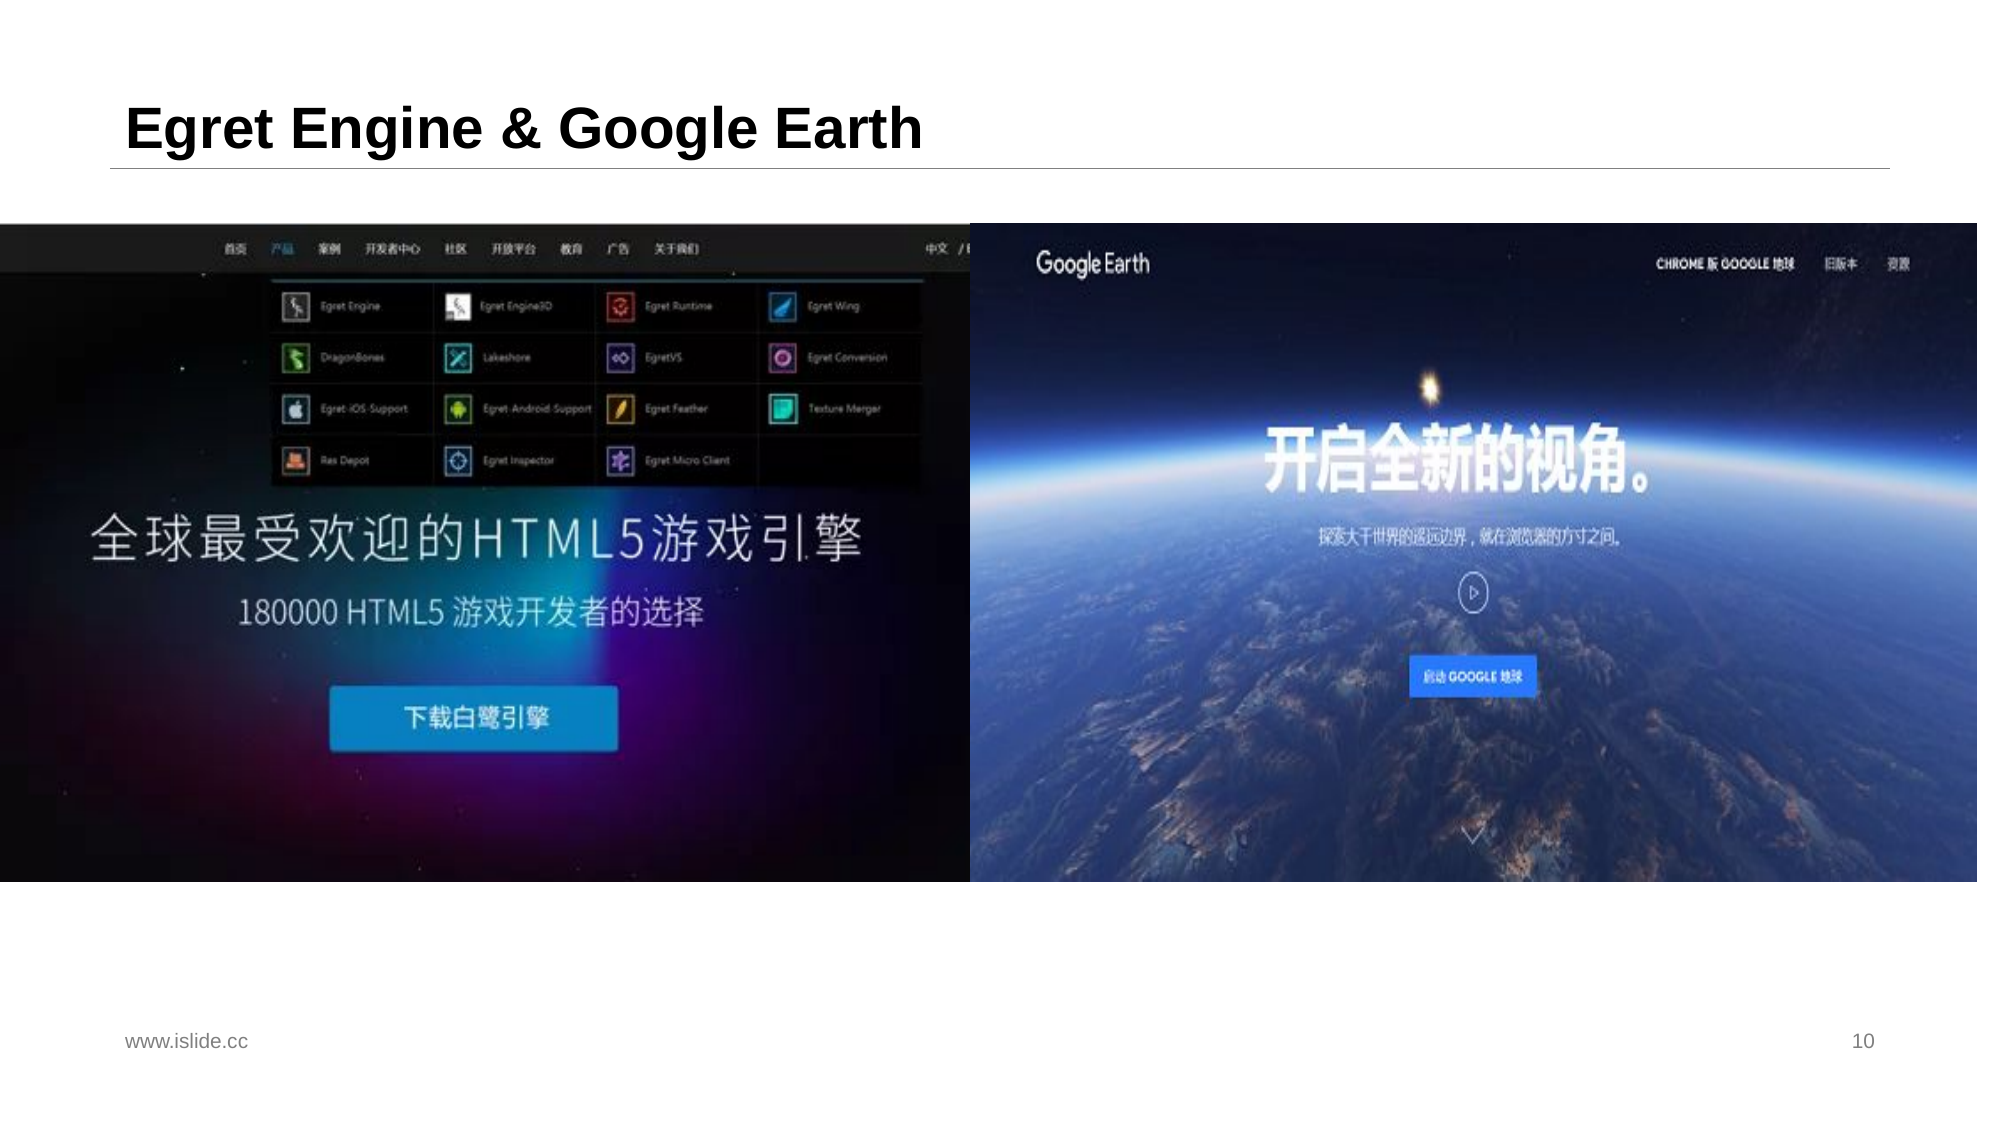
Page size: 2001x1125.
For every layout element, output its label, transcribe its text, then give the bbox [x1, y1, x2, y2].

picture [0, 223, 1977, 882]
slide_number 10 [1412, 1023, 1890, 1058]
title Egret Engine & Google Earth [109, 0, 1890, 169]
footer www.islide.cc [109, 1023, 790, 1058]
